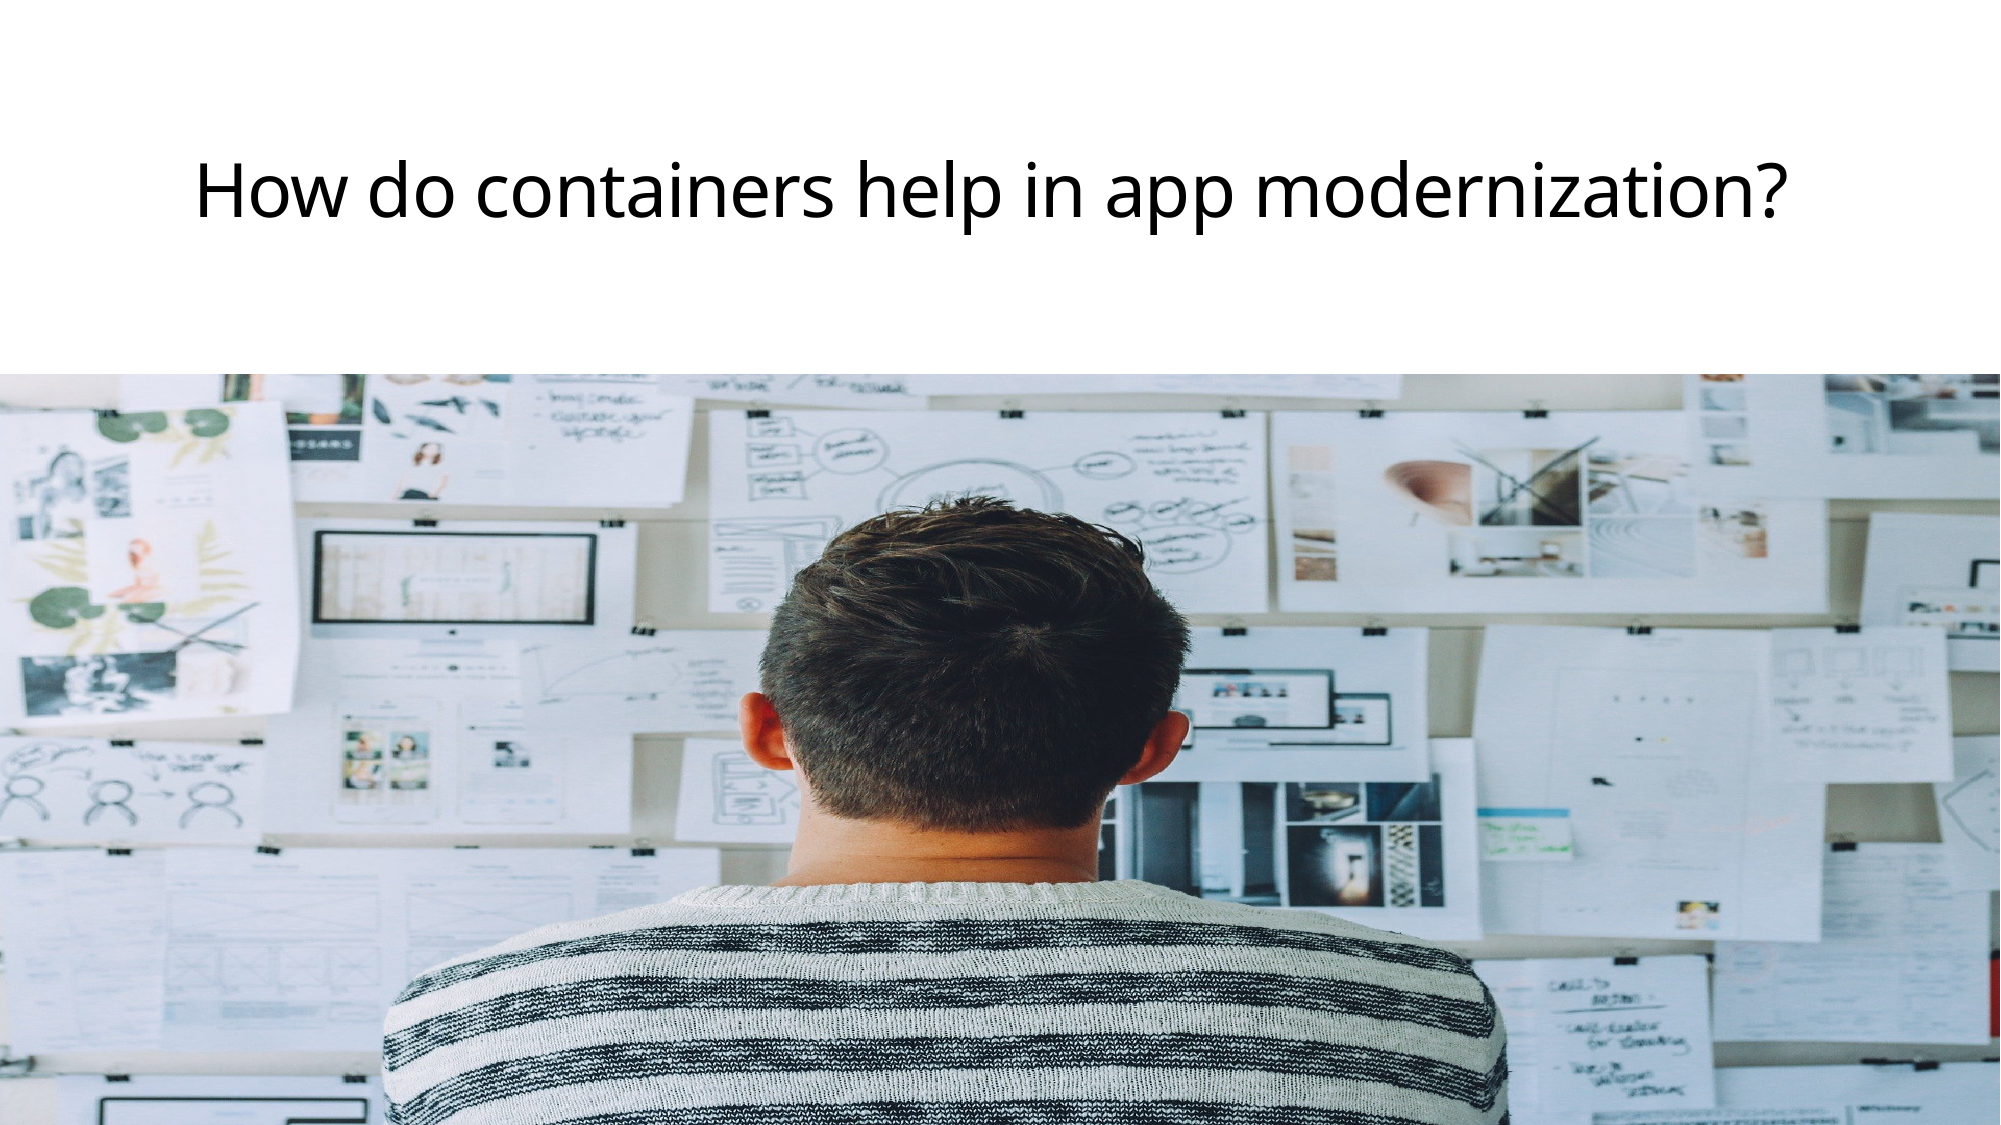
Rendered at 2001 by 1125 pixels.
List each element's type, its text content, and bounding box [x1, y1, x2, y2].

title How do containers help in app modernization? [96, 142, 1904, 233]
picture [0, 374, 2000, 1125]
